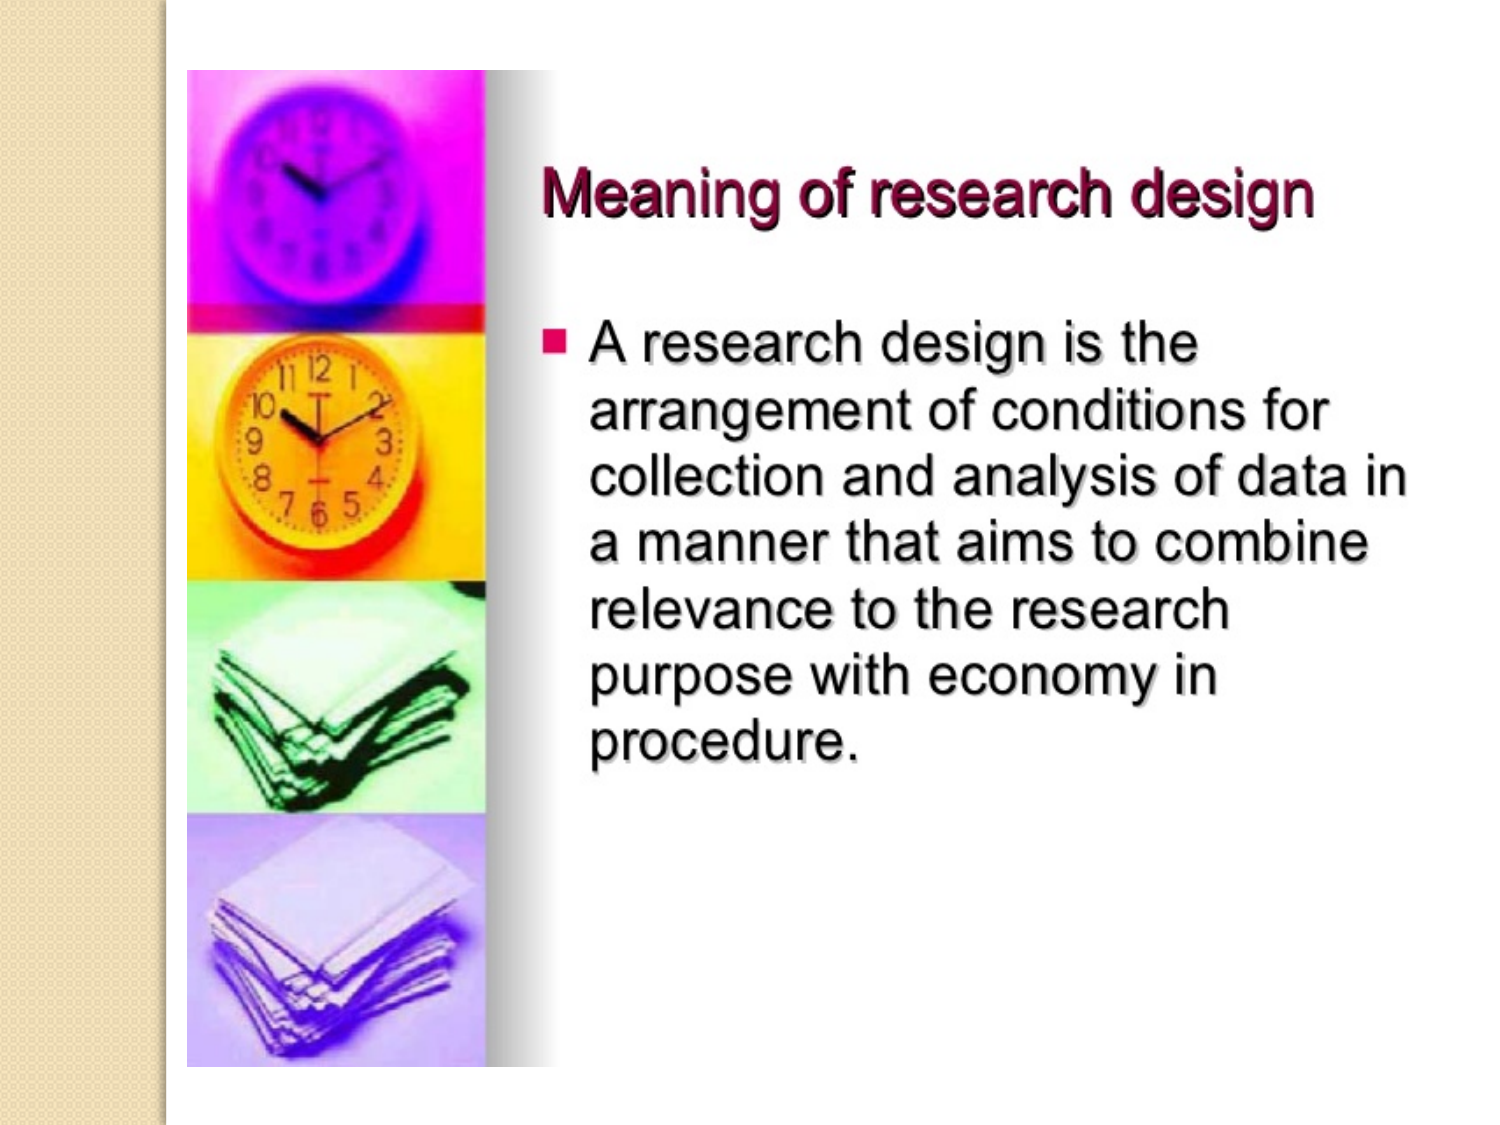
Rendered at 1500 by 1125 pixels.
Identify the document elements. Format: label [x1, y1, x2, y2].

picture [187, 70, 1466, 1067]
